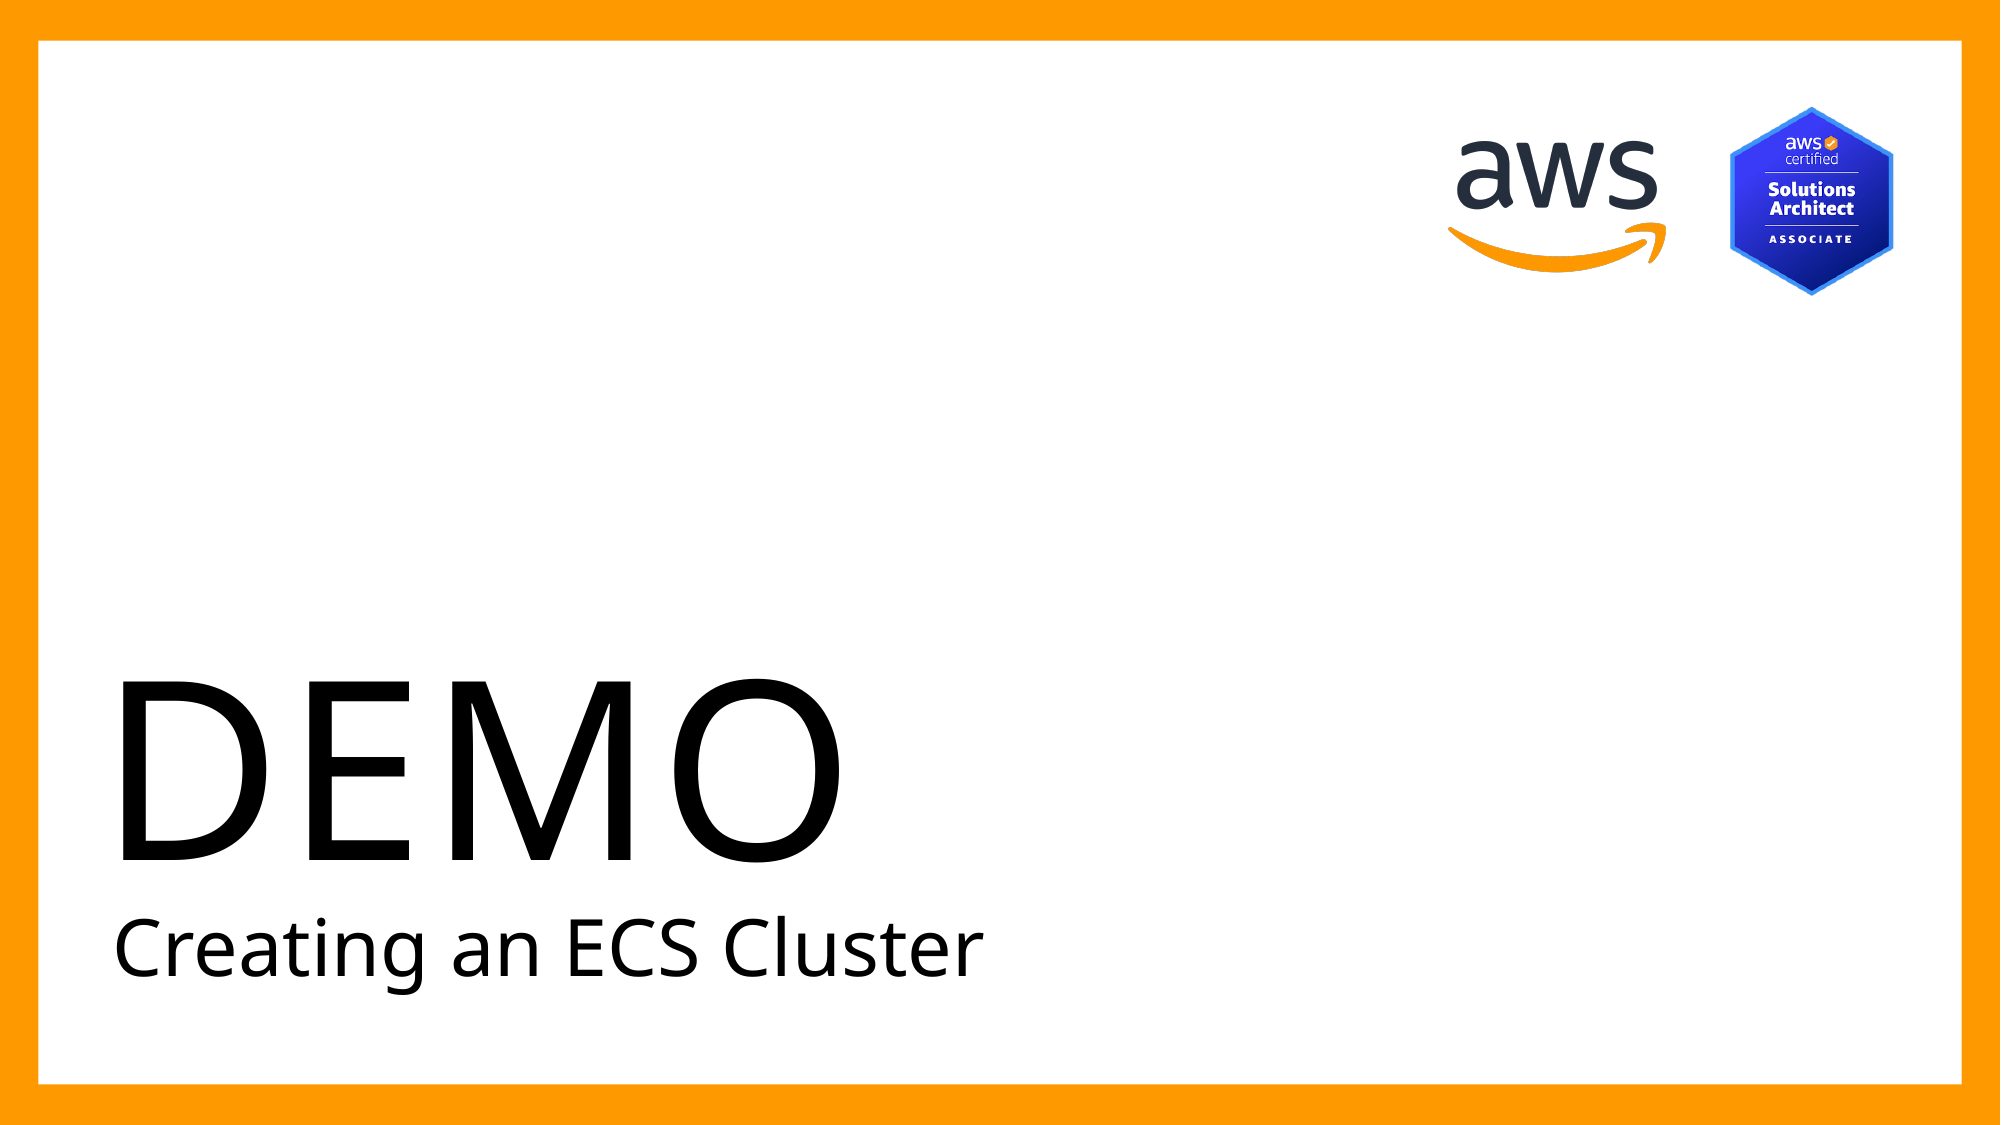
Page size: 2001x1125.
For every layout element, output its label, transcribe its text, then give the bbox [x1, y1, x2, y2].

picture [1720, 104, 1908, 298]
text_box Creating an ECS Cluster [97, 858, 2000, 1031]
picture [1447, 140, 1667, 273]
text_box DEMO [84, 640, 1962, 919]
text_box [37, 39, 1963, 1085]
